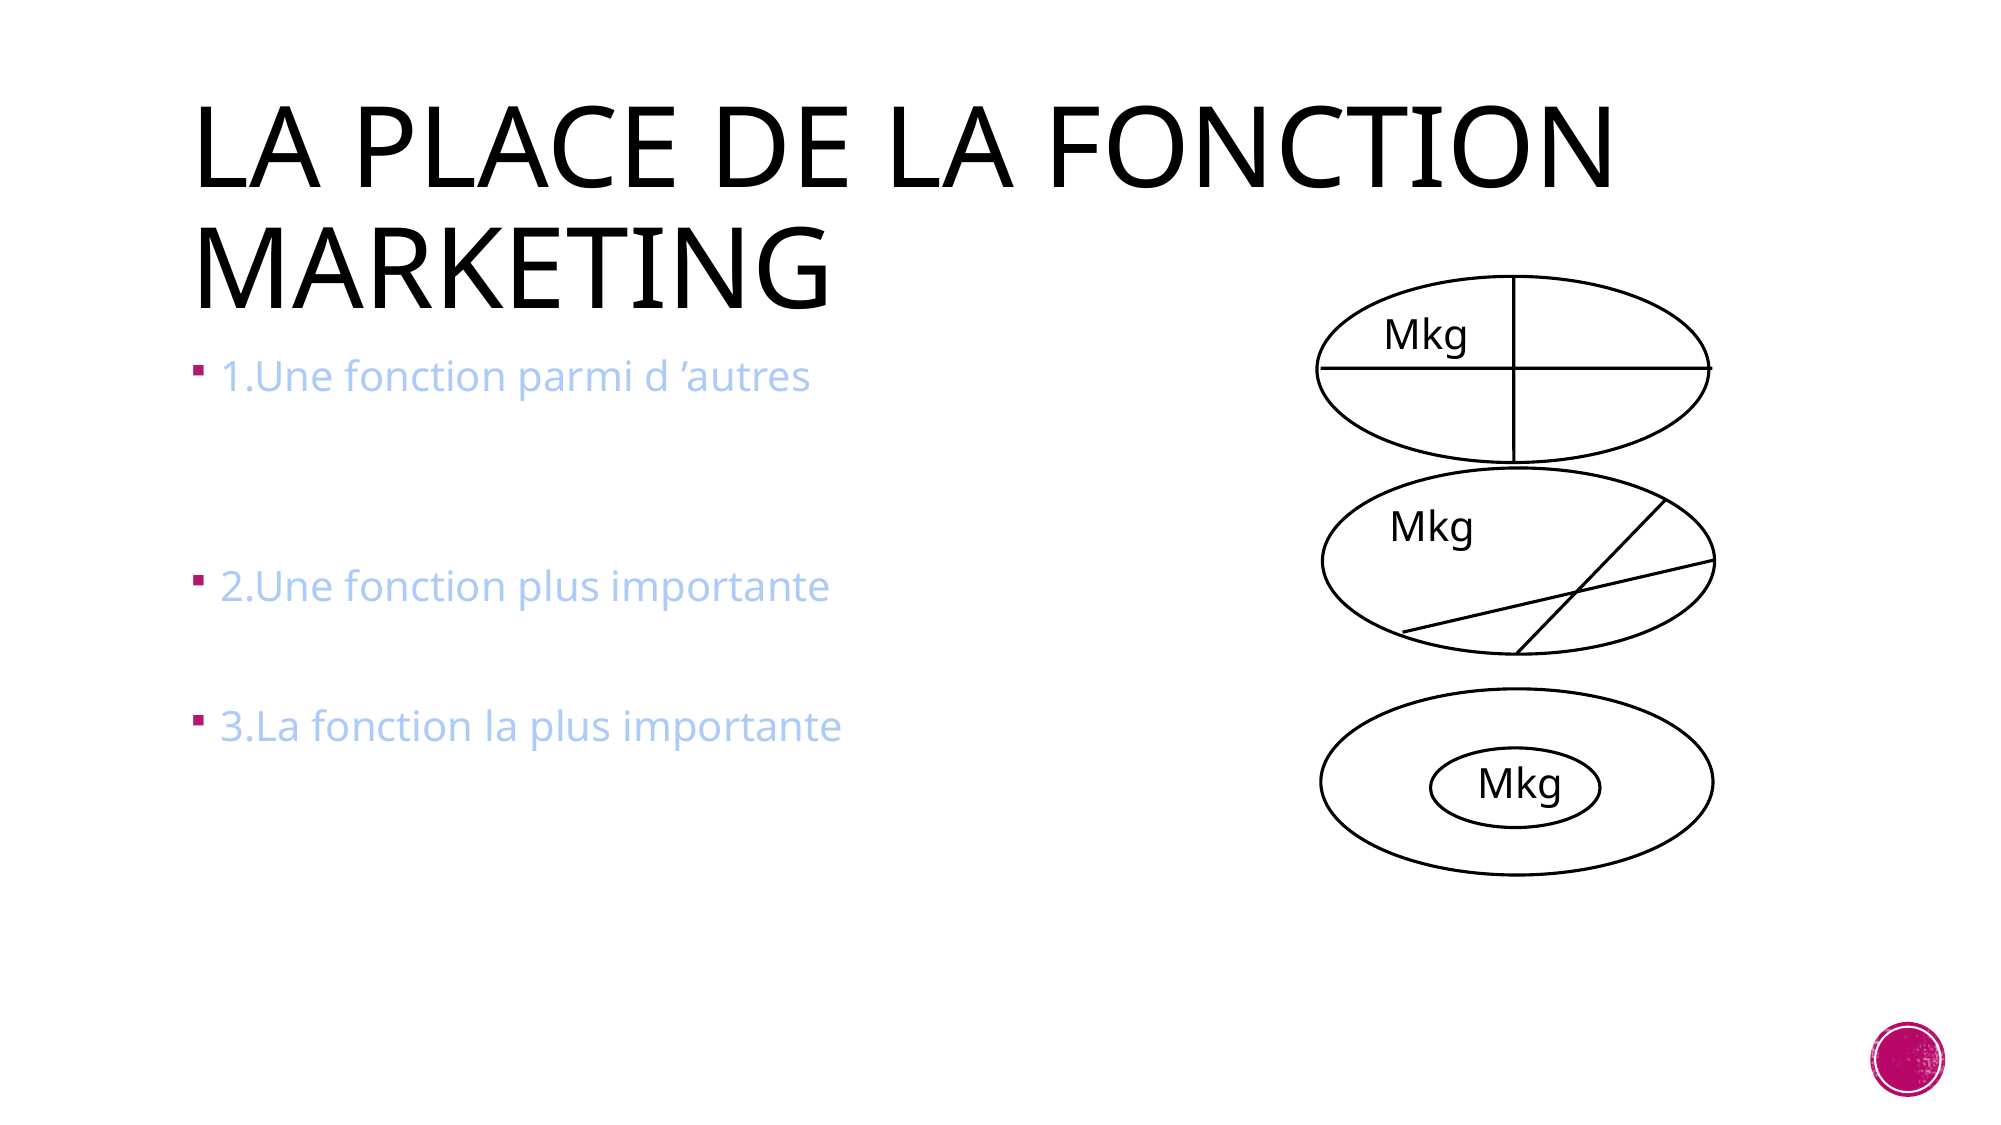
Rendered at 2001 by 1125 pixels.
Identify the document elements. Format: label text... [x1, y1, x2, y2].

text_box Mkg [1373, 492, 1492, 556]
title La place de la fonction marketing [175, 79, 1826, 344]
text_box Mkg [1367, 300, 1487, 364]
list 1.Une fonction parmi d ’autres 2.Une fonction plus importante 3.La fonction la plus importante [175, 348, 1826, 1013]
text_box [1320, 688, 1714, 876]
text_box [1322, 344, 1367, 348]
text_box [1514, 344, 1704, 348]
text_box [1430, 747, 1601, 828]
text_box Mkg [1461, 749, 1488, 756]
text_box [1487, 344, 1513, 348]
text_box Mkg [1543, 749, 1580, 761]
